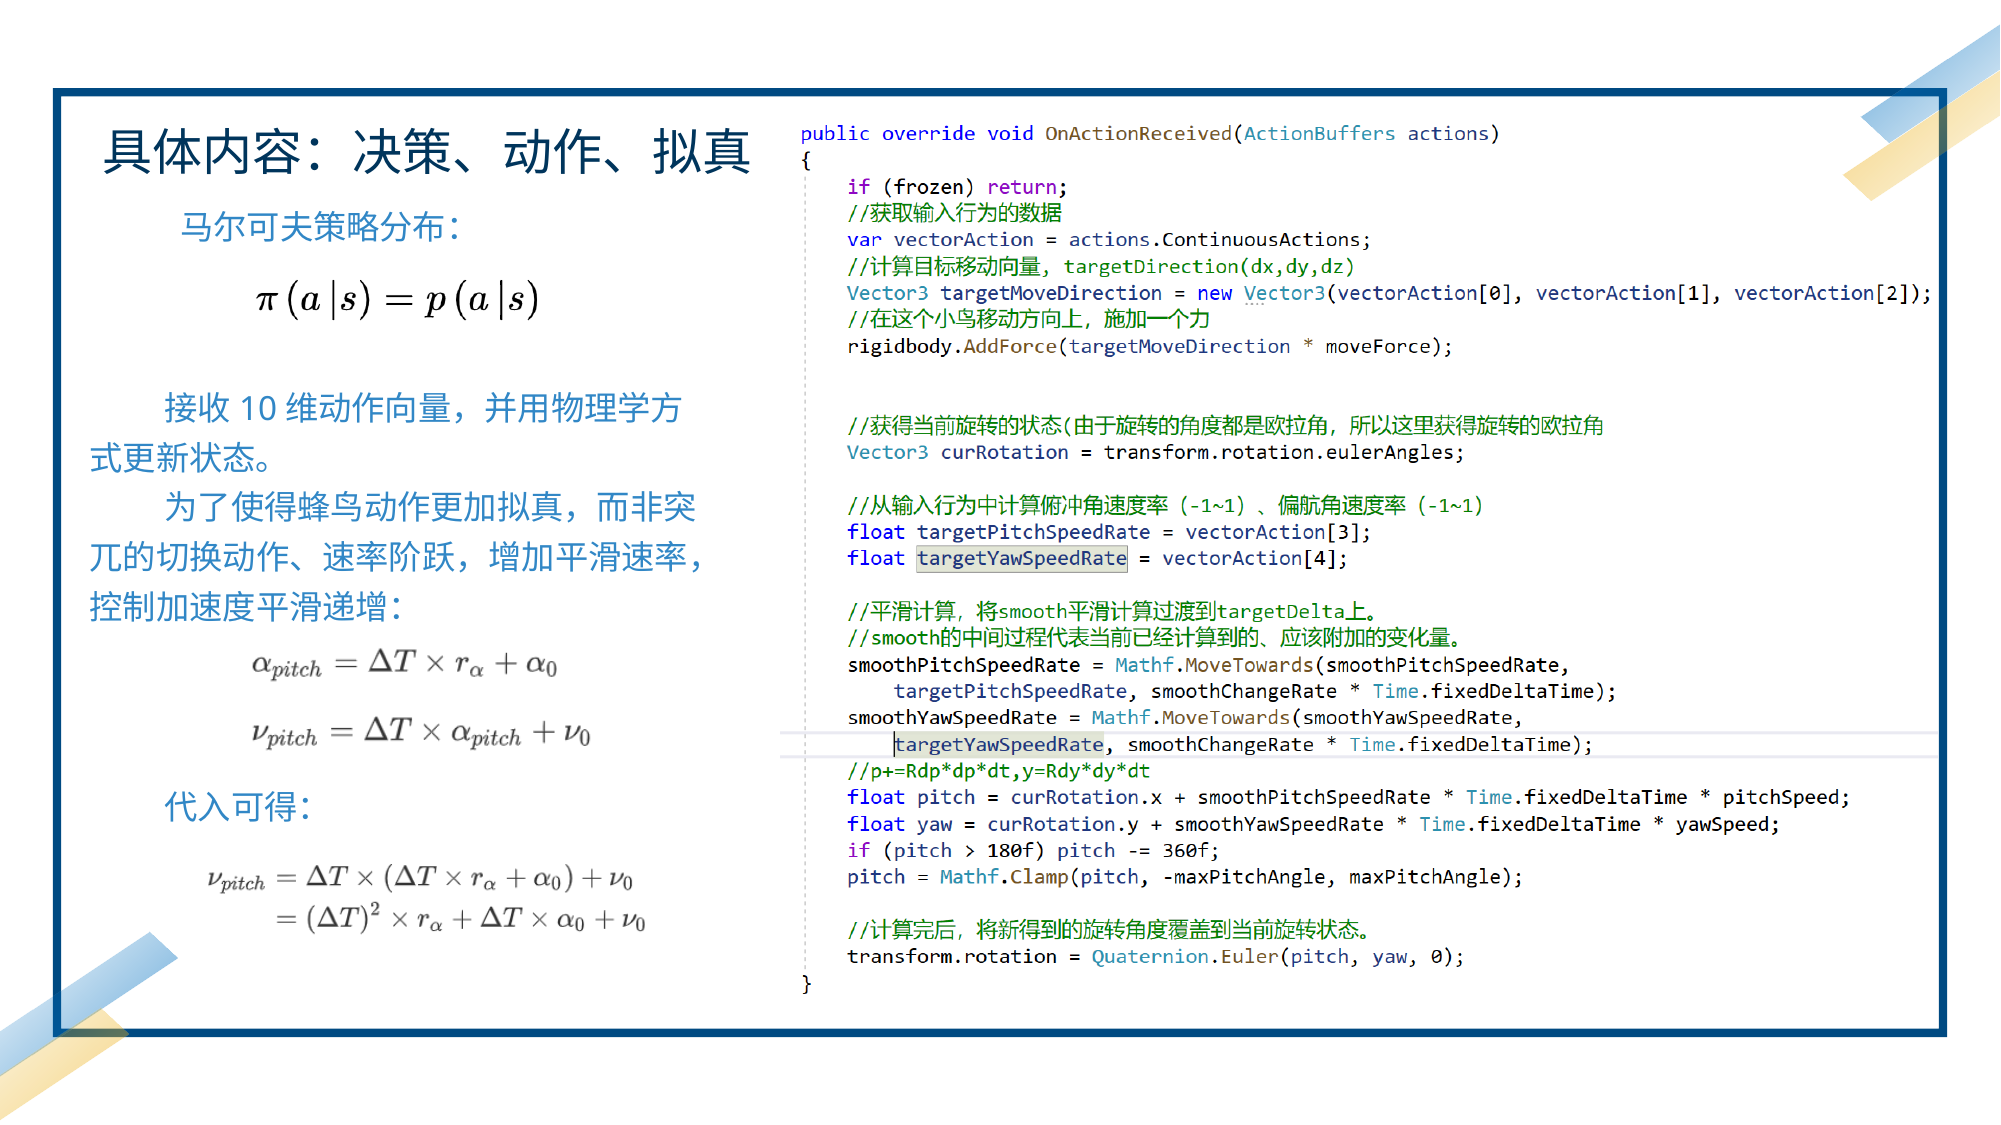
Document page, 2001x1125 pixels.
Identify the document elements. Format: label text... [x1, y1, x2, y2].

text_box [125, 152, 1948, 1038]
text_box [39, 237, 780, 909]
picture [780, 124, 1938, 1001]
text_box [52, 87, 1901, 189]
text_box 具体内容：决策、动作、拟真 [87, 112, 768, 188]
text_box 接收10维动作向量，并用物理学方式更新状态。 为了使得蜂鸟动作更加拟真，而非突兀的切换动作、速率阶跃，增加平滑速率，控制加速度平滑递增： 代入可得： [0, 369, 723, 439]
picture [177, 859, 749, 952]
picture [243, 256, 573, 332]
text_box [0, 929, 179, 1072]
picture [216, 641, 639, 771]
text_box [52, 909, 62, 993]
text_box [1916, 68, 2000, 158]
text_box 马尔可夫策略分布： [15, 189, 739, 259]
text_box [0, 1006, 131, 1122]
text_box [1859, 22, 2000, 124]
